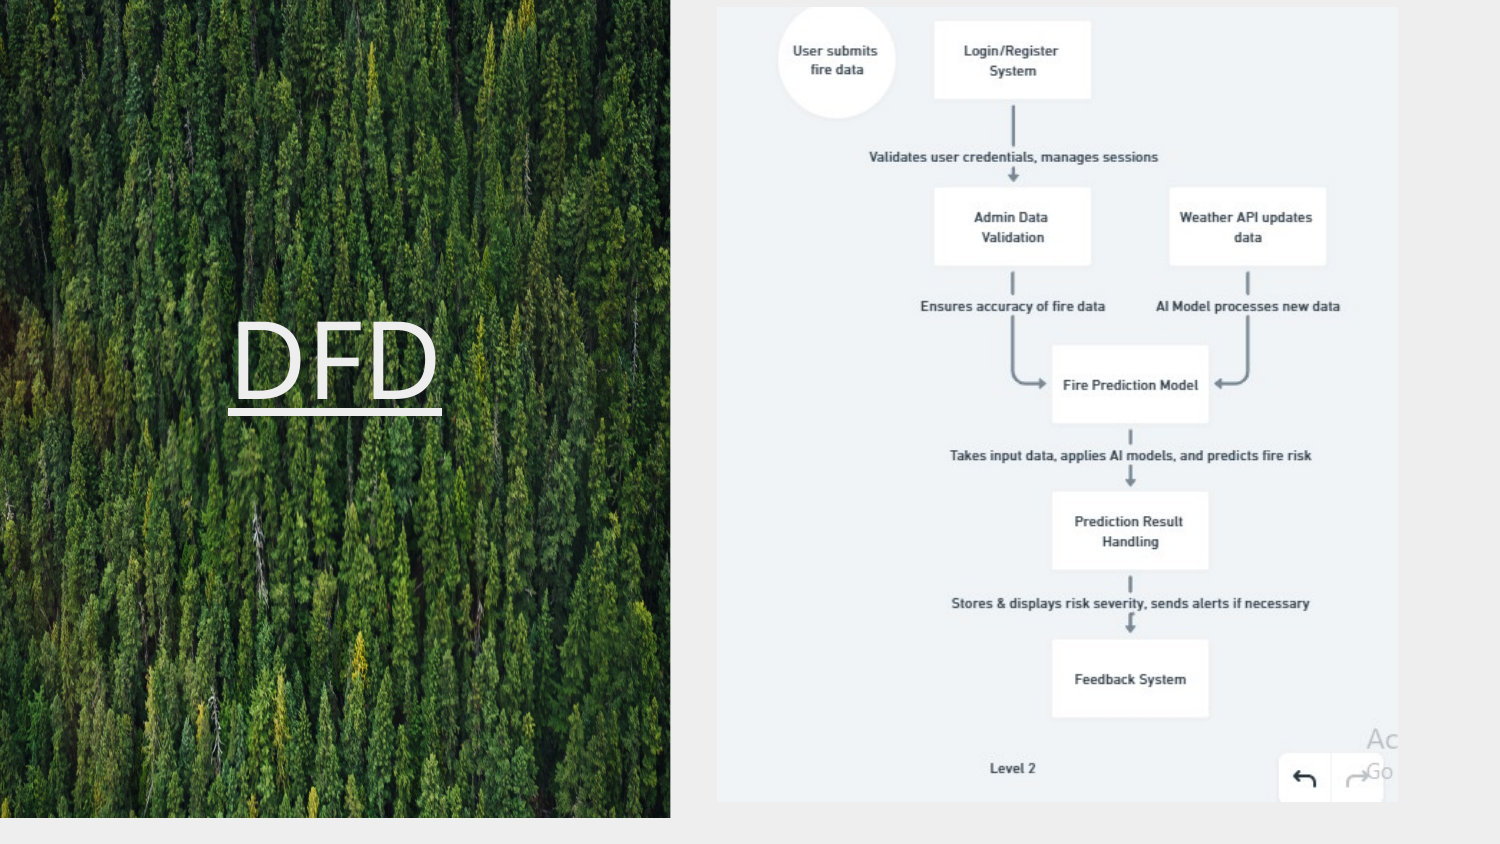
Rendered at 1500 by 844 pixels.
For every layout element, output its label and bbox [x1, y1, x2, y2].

picture [716, 7, 1398, 802]
picture [0, 0, 671, 818]
